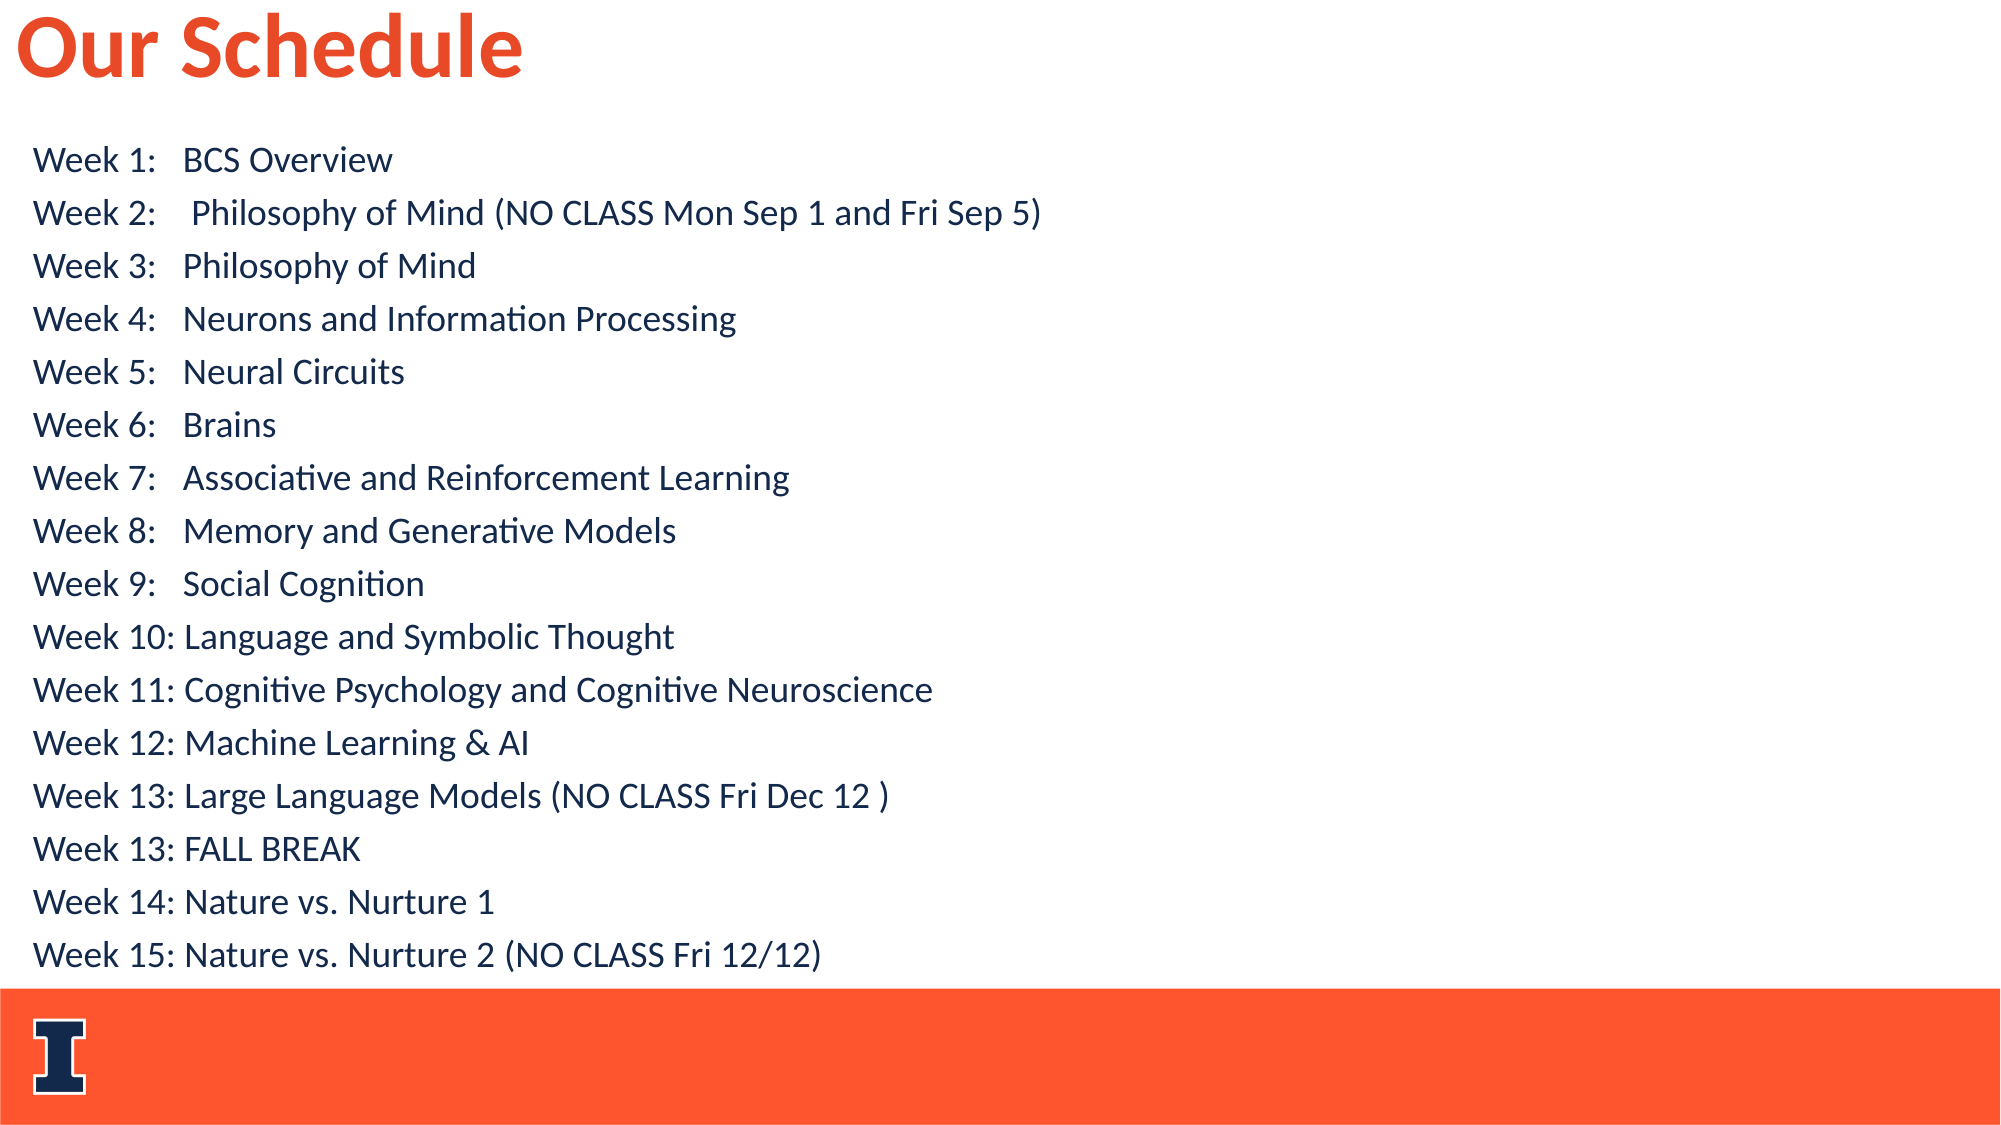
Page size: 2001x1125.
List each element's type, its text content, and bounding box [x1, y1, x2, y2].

list Week 1: BCS Overview Week 2: Philosophy of Mind (NO CLASS Mon Sep 1 and Fri Sep 5) Week 3: Philosophy of Mind Week 4: Neurons and Information Processing Week 5: Neural Circuits Week 6: Brains Week 7: Associative and Reinforcement Learning Week 8: Memory and Generative Models Week 9: Social Cognition Week 10: Language and Symbolic Thought Week 11: Cognitive Psychology and Cognitive Neuroscience Week 12: Machine Learning & AI Week 13: Large Language Models (NO CLASS Fri Dec 12 ) Week 13: FALL BREAK Week 14: Nature vs. Nurture 1 Week 15: Nature vs. Nurture 2 (NO CLASS Fri 12/12) [17, 132, 1959, 922]
title Our Schedule [1, 0, 1885, 97]
picture [0, 0, 2001, 1125]
